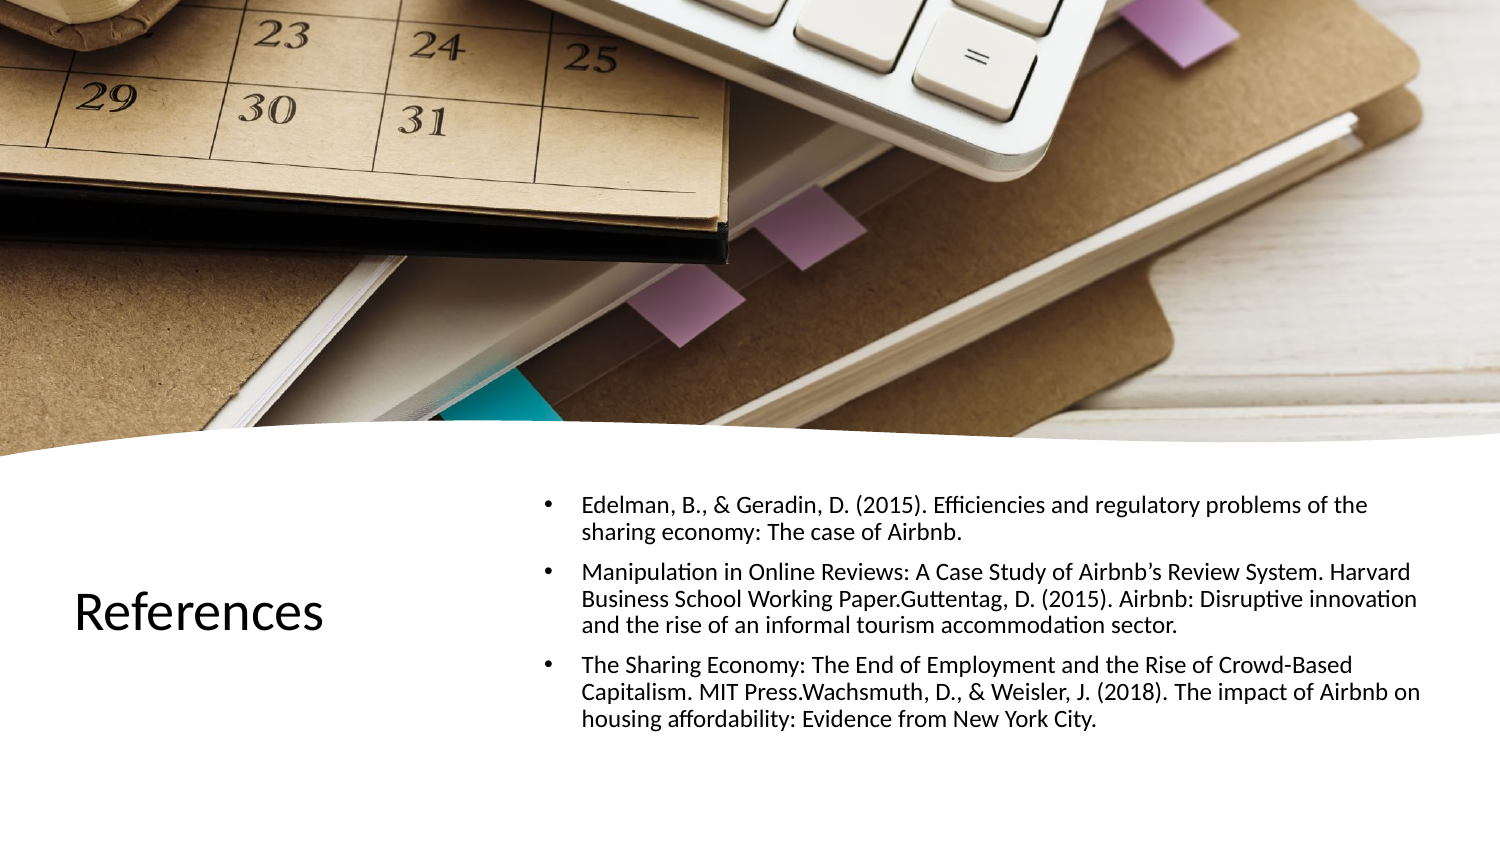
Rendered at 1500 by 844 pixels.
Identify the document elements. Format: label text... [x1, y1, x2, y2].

text_box References [59, 466, 464, 764]
picture [0, 0, 1500, 457]
text_box Edelman, B., & Geradin, D. (2015). Efficiencies and regulatory problems of the sharing economy: The case of Airbnb. Manipulation in Online Reviews: A Case Study of Airbnb’s Review System. Harvard Business School Working Paper.Guttentag, D. (2015). Airbnb: Disruptive innovation and the rise of an informal tourism accommodation sector. The Sharing Economy: The End of Employment and the Rise of Crowd-Based Capitalism. MIT Press.Wachsmuth, D., & Weisler, J. (2018). The impact of Airbnb on housing affordability: Evidence from New York City. [519, 466, 1441, 764]
